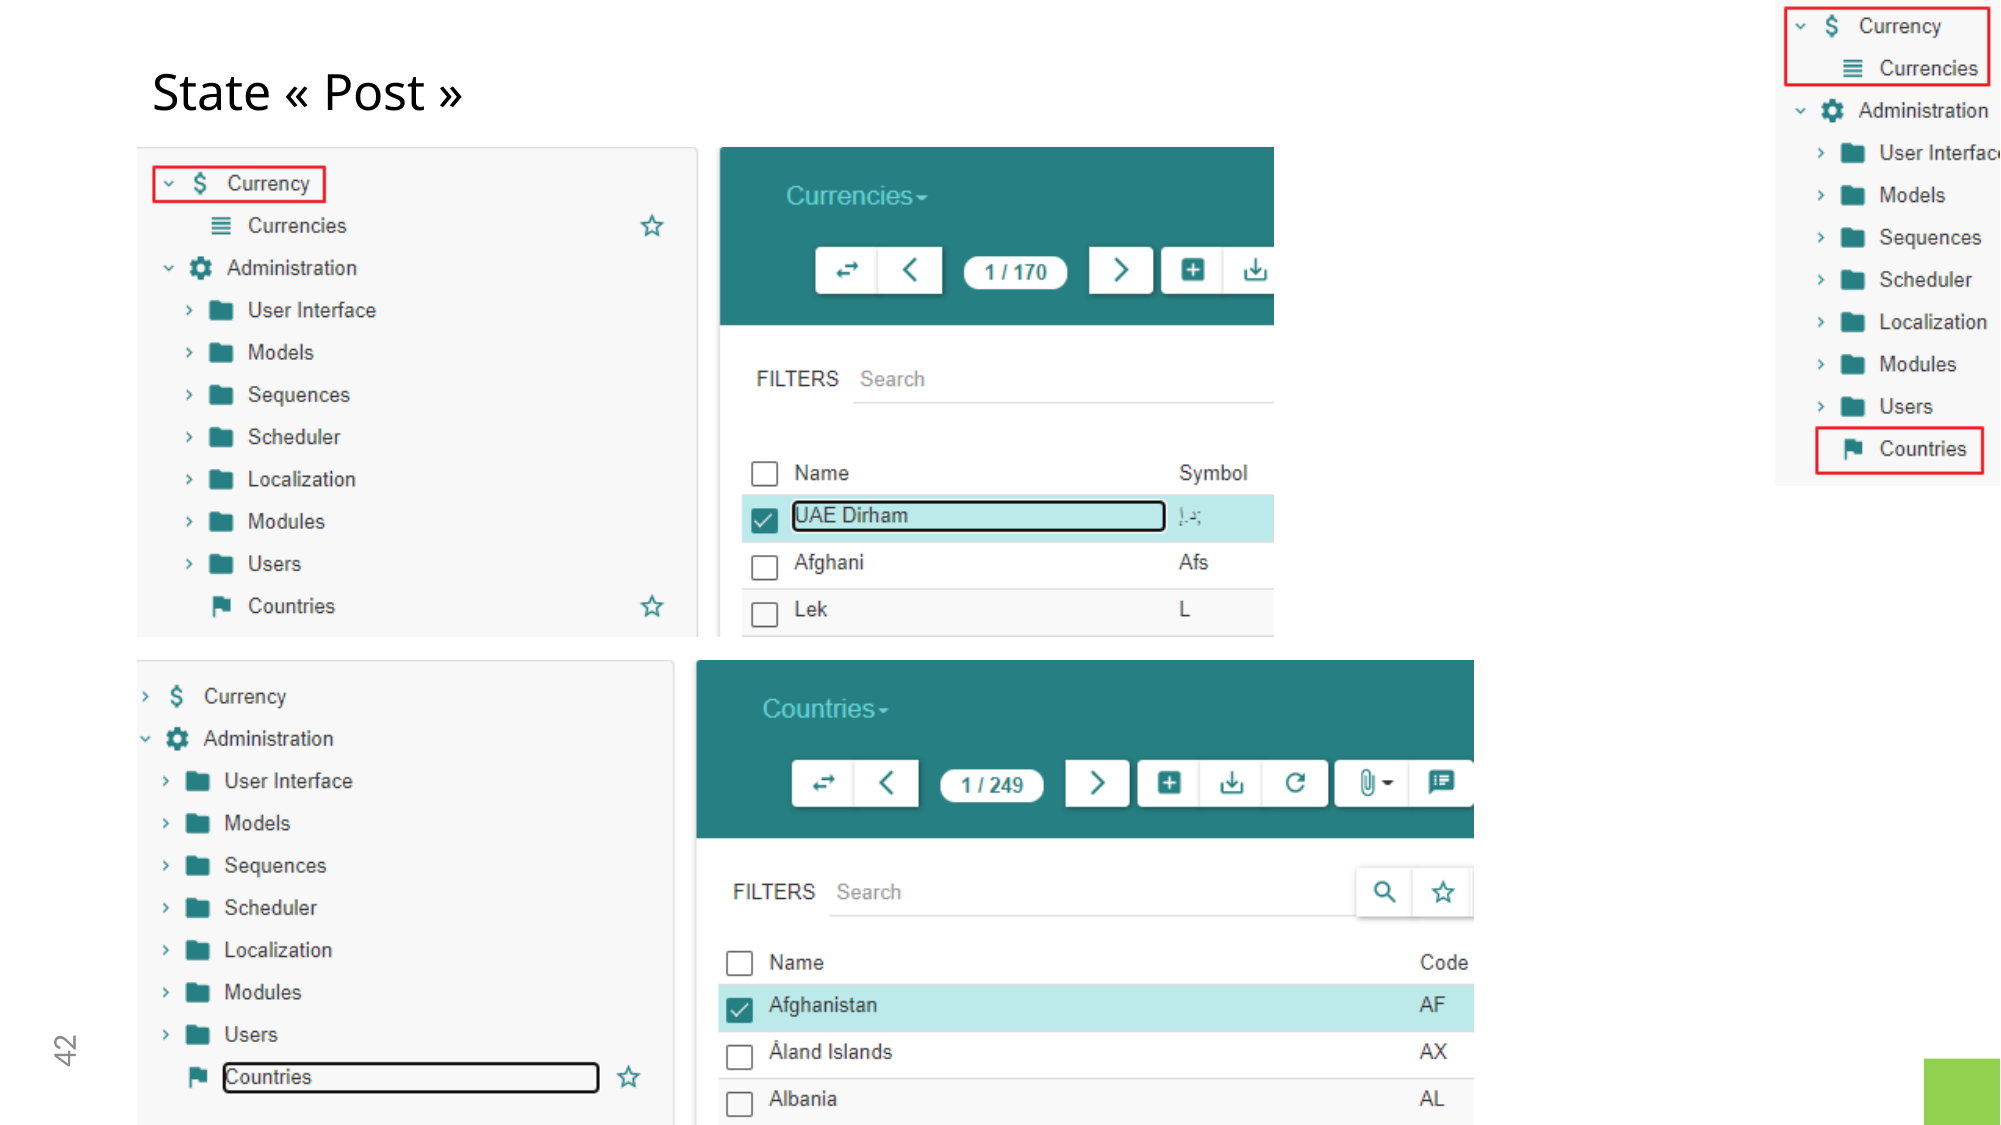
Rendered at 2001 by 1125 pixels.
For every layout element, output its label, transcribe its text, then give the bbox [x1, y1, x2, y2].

picture [137, 147, 1274, 637]
slide_number 42 [32, 995, 93, 1108]
title State « Post » [137, 59, 1774, 136]
picture [137, 660, 1474, 1125]
text_box [1923, 1058, 2000, 1125]
picture [1774, 0, 2000, 486]
